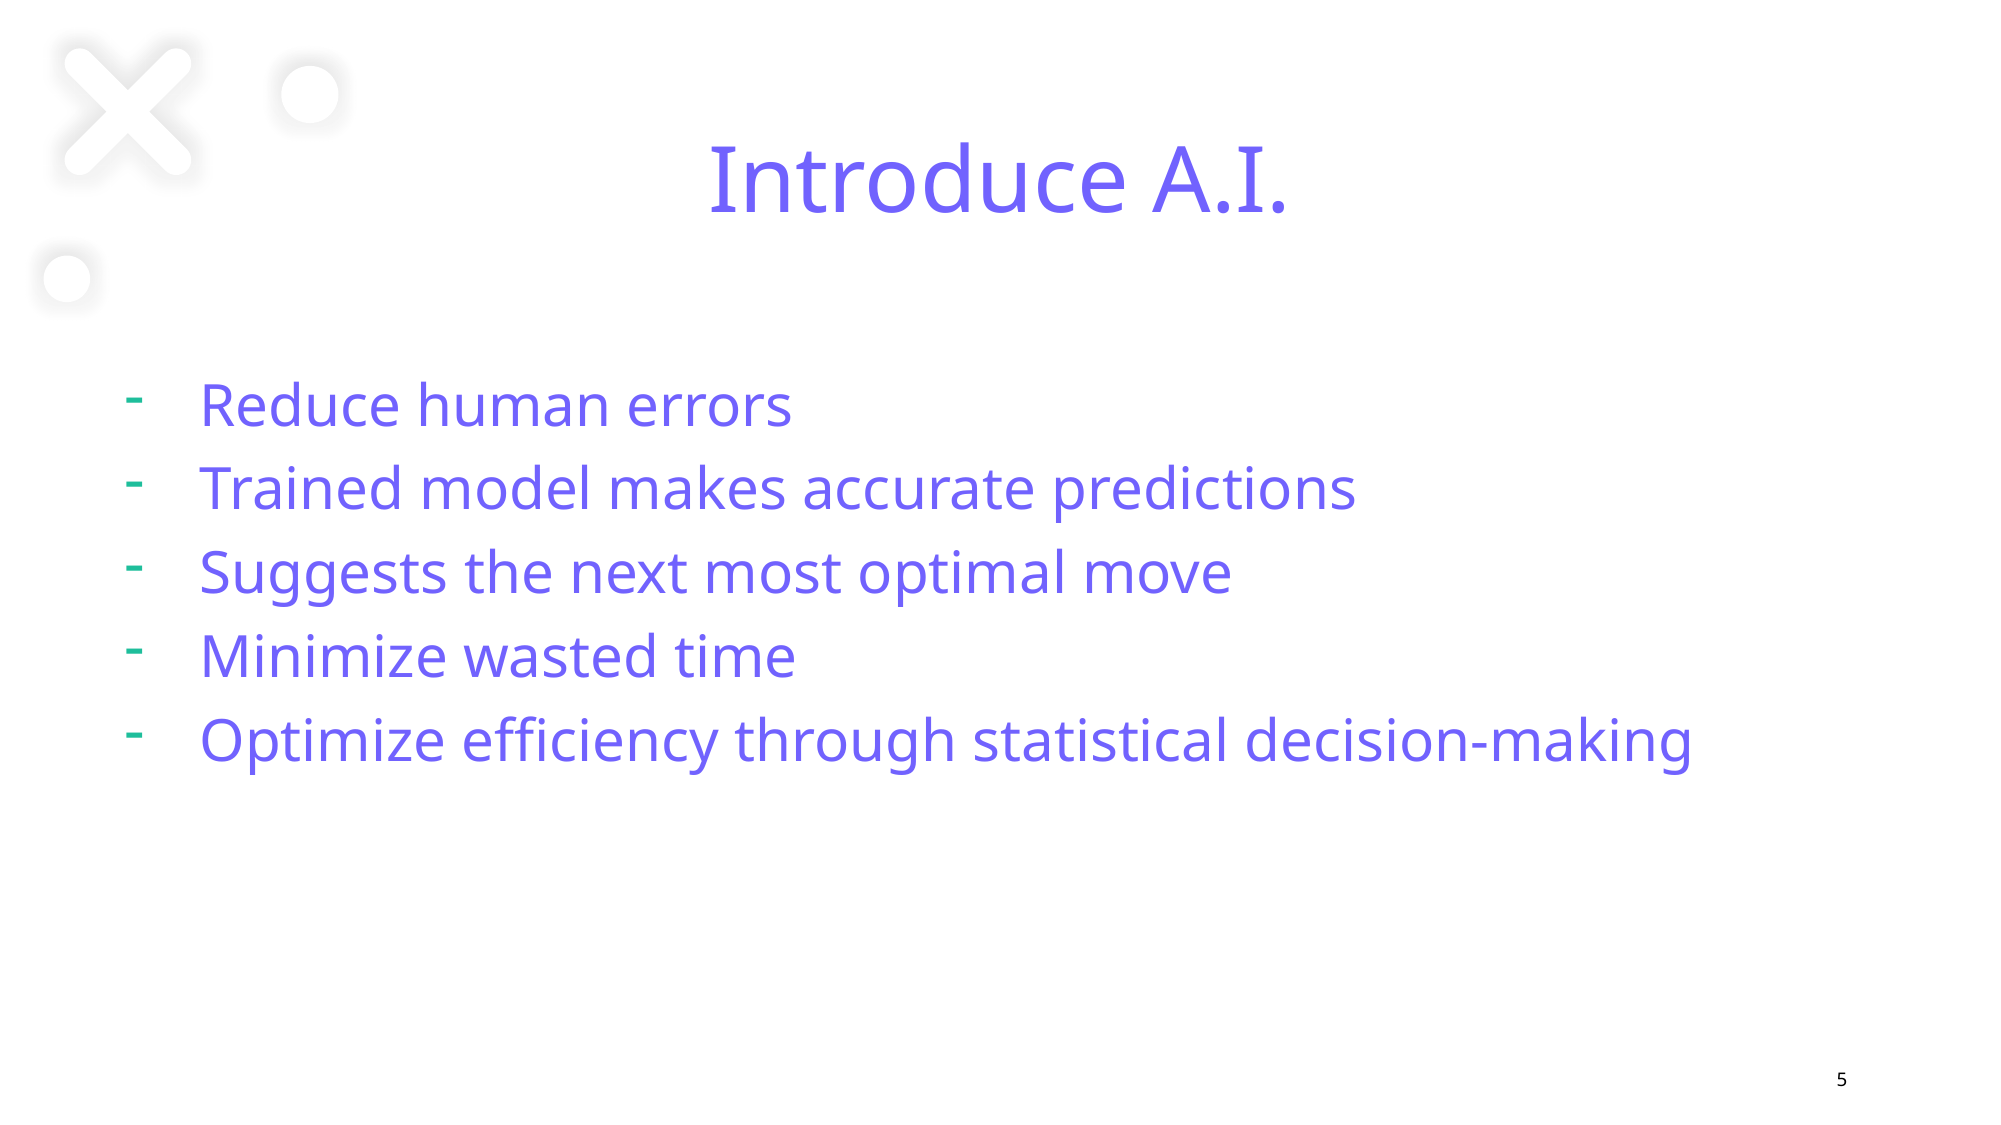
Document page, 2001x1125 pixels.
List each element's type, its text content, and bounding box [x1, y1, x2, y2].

title Introduce A.I. [0, 76, 2000, 241]
slide_number 5 [1412, 1050, 1863, 1110]
subtitle Reduce human errors Trained model makes accurate predictions Suggests the next most optimal move Minimize wasted time Optimize efficiency through statistical decision-making [109, 368, 1863, 953]
